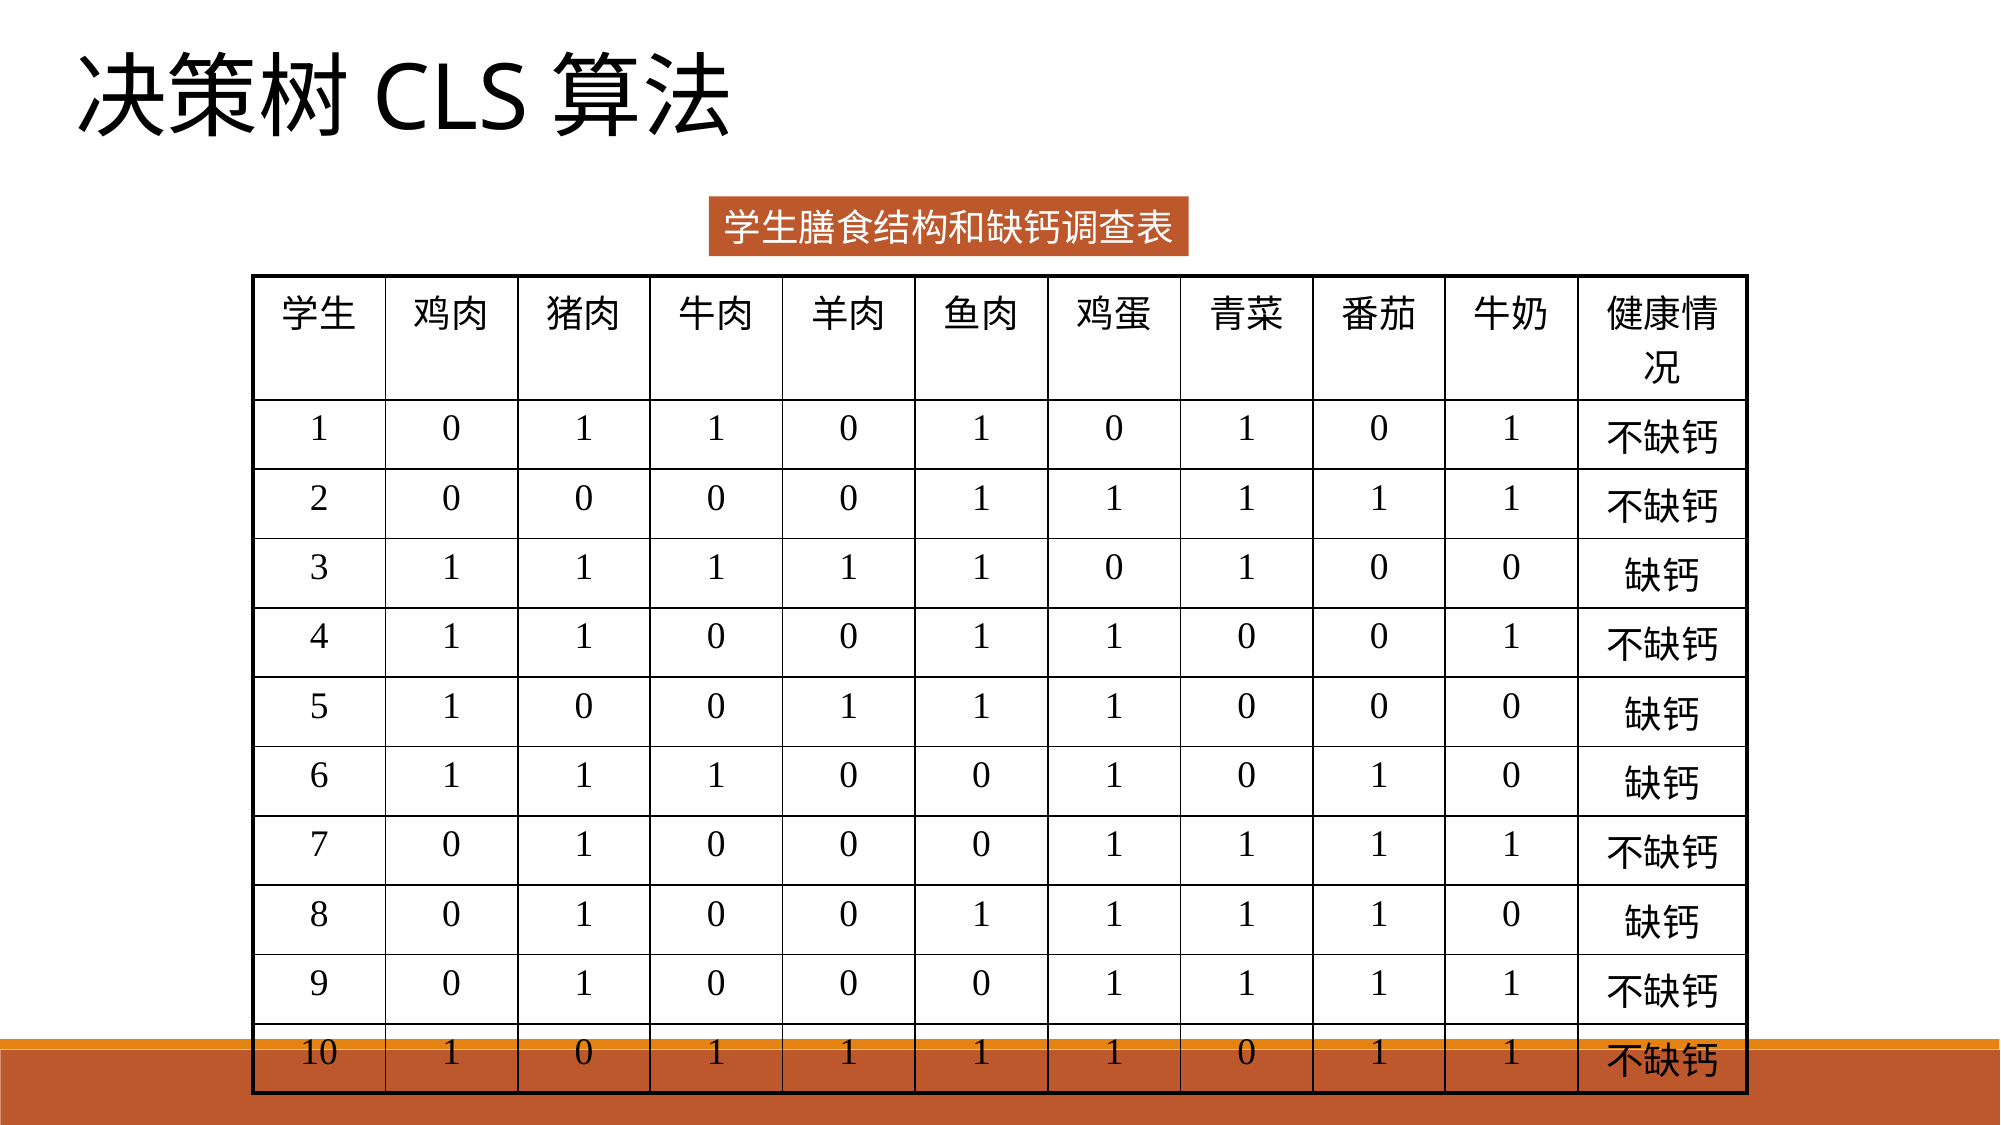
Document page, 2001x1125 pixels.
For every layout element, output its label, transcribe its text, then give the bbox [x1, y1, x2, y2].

table_cell 1 [255, 401, 385, 468]
table_cell 1 [386, 747, 517, 815]
table_cell 1 [1049, 678, 1180, 746]
table_cell 0 [783, 817, 914, 884]
table_cell 0 [1049, 539, 1180, 607]
table_cell 0 [651, 886, 782, 954]
table_cell 1 [916, 470, 1047, 538]
table_cell 1 [1049, 747, 1180, 815]
table_cell 0 [386, 470, 517, 538]
table_cell 0 [386, 817, 517, 884]
table_cell 0 [916, 747, 1047, 815]
table_cell 0 [1049, 401, 1180, 468]
table_cell 1 [1049, 886, 1180, 954]
table_cell 不缺钙 [1579, 955, 1745, 1023]
table_cell 不缺钙 [1579, 609, 1745, 676]
table_cell 1 [1446, 817, 1577, 884]
table_cell 0 [651, 678, 782, 746]
table_cell 1 [1314, 817, 1444, 884]
table_cell 0 [1446, 886, 1577, 954]
table_cell 0 [783, 955, 914, 1023]
table_cell 1 [916, 401, 1047, 468]
table_cell 8 [255, 886, 385, 954]
table_cell 0 [1314, 401, 1444, 468]
table_cell 9 [255, 955, 385, 1023]
table_cell 1 [1049, 1025, 1180, 1091]
table_cell 不缺钙 [1579, 817, 1745, 884]
table_cell 0 [783, 401, 914, 468]
table_cell 0 [386, 886, 517, 954]
table_cell 0 [1314, 609, 1444, 676]
table_header 牛奶 [1446, 278, 1577, 399]
table_cell 0 [1446, 539, 1577, 607]
table_cell 1 [783, 678, 914, 746]
table_cell 1 [1049, 817, 1180, 884]
table_cell 0 [651, 609, 782, 676]
table_cell 1 [916, 1025, 1047, 1091]
table_header 青菜 [1181, 278, 1312, 399]
table_cell 0 [651, 470, 782, 538]
table_cell 10 [255, 1025, 385, 1091]
table_cell 1 [651, 1025, 782, 1091]
table_cell 1 [651, 747, 782, 815]
table_cell 0 [916, 817, 1047, 884]
table_cell 1 [1181, 886, 1312, 954]
table_cell 1 [1181, 817, 1312, 884]
table_cell 0 [1314, 678, 1444, 746]
table_cell 1 [519, 886, 649, 954]
table_cell 1 [783, 1025, 914, 1091]
table_cell 0 [386, 955, 517, 1023]
table_cell 缺钙 [1579, 678, 1745, 746]
table_cell 不缺钙 [1579, 1025, 1745, 1091]
table_cell 7 [255, 817, 385, 884]
table_header 牛肉 [651, 278, 782, 399]
table_cell 0 [519, 470, 649, 538]
table_cell 1 [916, 539, 1047, 607]
table_cell 1 [1446, 1025, 1577, 1091]
table_cell 不缺钙 [1579, 470, 1745, 538]
table_cell 1 [386, 609, 517, 676]
table_header 健康情况 [1579, 278, 1745, 399]
table_cell 1 [651, 539, 782, 607]
table_cell 1 [916, 678, 1047, 746]
table_cell 1 [1446, 470, 1577, 538]
table_cell 6 [255, 747, 385, 815]
table_cell 缺钙 [1579, 539, 1745, 607]
table_cell 5 [255, 678, 385, 746]
text_box 学生膳食结构和缺钙调查表 [708, 196, 1189, 257]
table_cell 1 [783, 539, 914, 607]
table_cell 1 [1446, 401, 1577, 468]
table_cell 1 [1049, 609, 1180, 676]
table_cell 1 [519, 609, 649, 676]
table_cell 0 [1446, 747, 1577, 815]
table_cell 1 [1049, 955, 1180, 1023]
table_cell 0 [1314, 539, 1444, 607]
table_cell 缺钙 [1579, 886, 1745, 954]
table_cell 0 [1446, 678, 1577, 746]
table_cell 0 [783, 747, 914, 815]
table_header 鱼肉 [916, 278, 1047, 399]
table_header 学生 [255, 278, 385, 399]
table_cell 1 [1314, 470, 1444, 538]
table_cell 1 [1181, 470, 1312, 538]
table_cell 1 [1181, 955, 1312, 1023]
table_cell 0 [1181, 609, 1312, 676]
table_cell 缺钙 [1579, 747, 1745, 815]
table_cell 1 [519, 747, 649, 815]
table_header 鸡蛋 [1049, 278, 1180, 399]
table_cell 0 [386, 401, 517, 468]
table_cell 0 [651, 955, 782, 1023]
table_header 羊肉 [783, 278, 914, 399]
table_cell 1 [1446, 955, 1577, 1023]
table_cell 1 [386, 1025, 517, 1091]
table_cell 1 [1314, 886, 1444, 954]
table_cell 1 [916, 886, 1047, 954]
table_cell 1 [651, 401, 782, 468]
table_cell 0 [783, 609, 914, 676]
table_cell 1 [1049, 470, 1180, 538]
table_cell 0 [916, 955, 1047, 1023]
table_header 鸡肉 [386, 278, 517, 399]
table_cell 2 [255, 470, 385, 538]
table_header 番茄 [1314, 278, 1444, 399]
table_cell 0 [519, 1025, 649, 1091]
table_cell 0 [783, 886, 914, 954]
table_cell 0 [651, 817, 782, 884]
table_cell 1 [519, 955, 649, 1023]
table_cell 1 [1446, 609, 1577, 676]
table_cell 3 [255, 539, 385, 607]
table_cell 1 [386, 678, 517, 746]
table_cell 1 [519, 401, 649, 468]
table_cell 1 [1181, 401, 1312, 468]
table_header 猪肉 [519, 278, 649, 399]
table_cell 1 [1314, 1025, 1444, 1091]
table_cell 不缺钙 [1579, 401, 1745, 468]
text_box 决策树CLS算法 [60, 25, 1786, 174]
table_cell 1 [916, 609, 1047, 676]
table_cell 4 [255, 609, 385, 676]
table_cell 1 [1181, 539, 1312, 607]
table_cell 0 [783, 470, 914, 538]
table_cell 0 [519, 678, 649, 746]
table_cell 0 [1181, 678, 1312, 746]
table_cell 0 [1181, 1025, 1312, 1091]
table_cell 1 [1314, 747, 1444, 815]
table_cell 1 [1314, 955, 1444, 1023]
table_cell 1 [519, 539, 649, 607]
table_cell 0 [1181, 747, 1312, 815]
table_cell 1 [386, 539, 517, 607]
table_cell 1 [519, 817, 649, 884]
